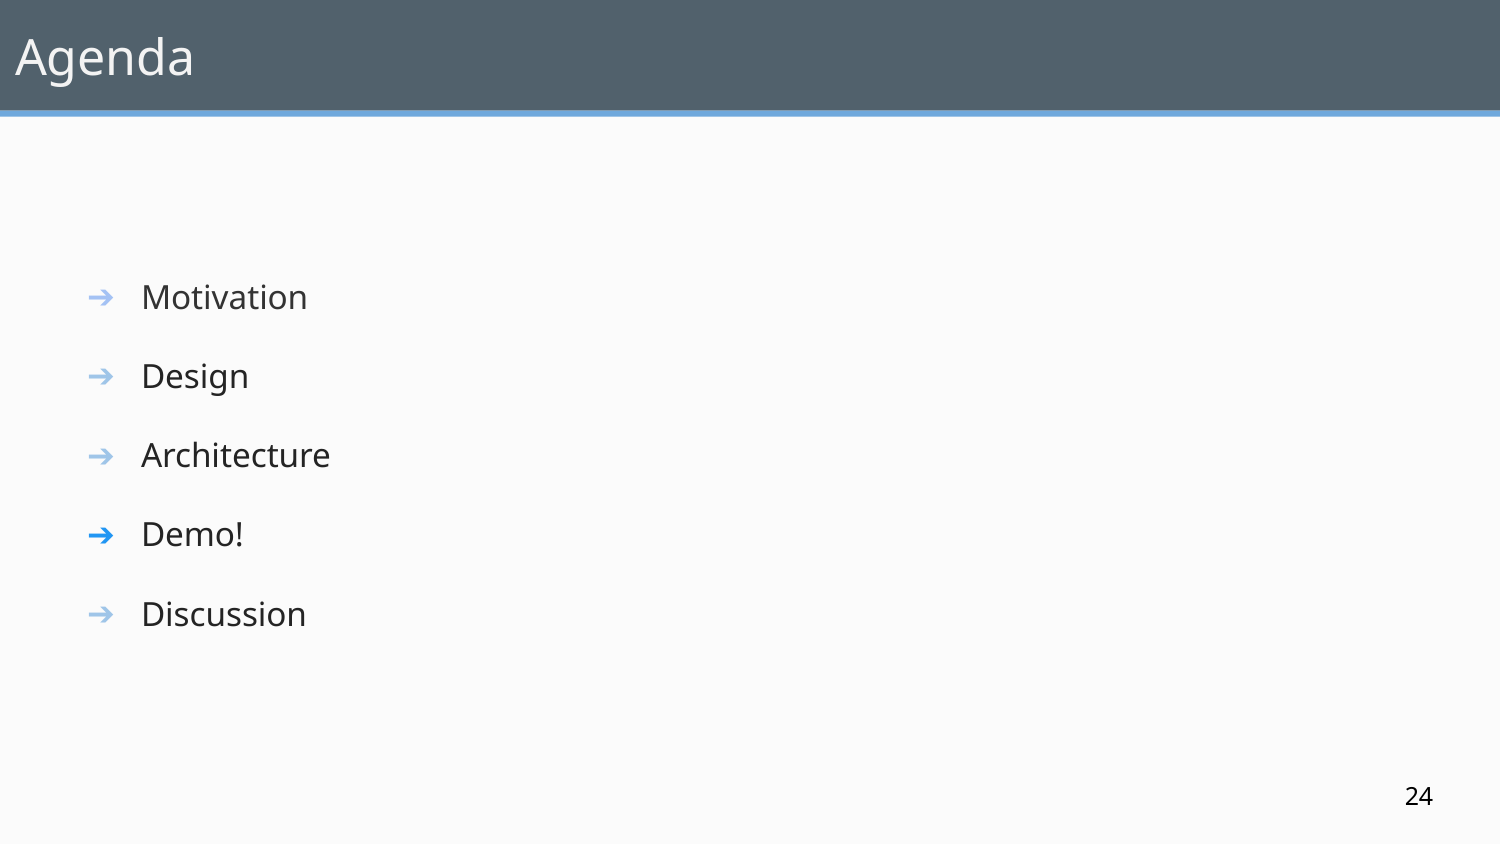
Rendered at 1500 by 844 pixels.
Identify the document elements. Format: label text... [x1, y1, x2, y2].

slide_number ‹#› [1389, 764, 1480, 830]
title Agenda [0, 0, 1500, 110]
text_box [0, 110, 1500, 117]
list Motivation Design Architecture Demo! Discussion [51, 255, 421, 653]
